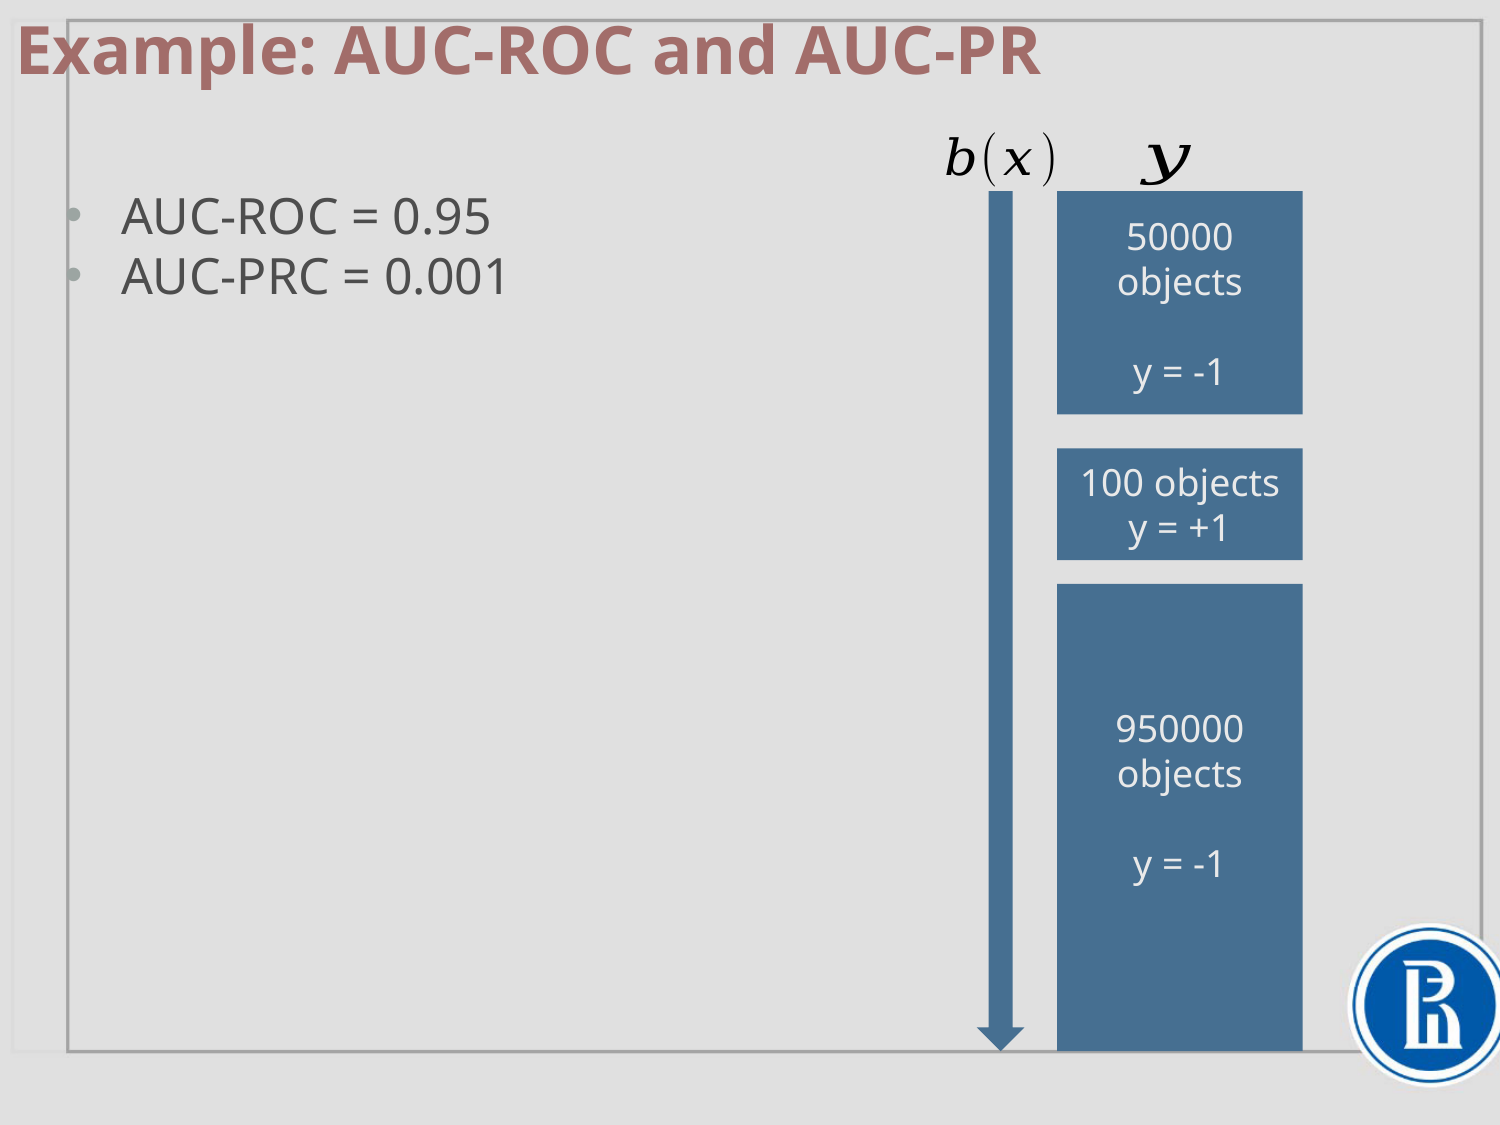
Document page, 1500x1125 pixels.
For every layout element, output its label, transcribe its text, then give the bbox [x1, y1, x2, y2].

text_box AUC-ROC = 0.95 AUC-PRC = 0.001 [64, 184, 1479, 1095]
text_box 100 objects y = +1 [1055, 446, 1305, 562]
picture [0, 102, 1500, 1125]
text_box [974, 189, 1027, 1054]
title Example: AUC-ROC and AUC-PR [0, 0, 1500, 102]
text_box 950000 objects y = -1 [1055, 582, 1305, 1053]
text_box 50000 objects y = -1 [1055, 189, 1305, 416]
